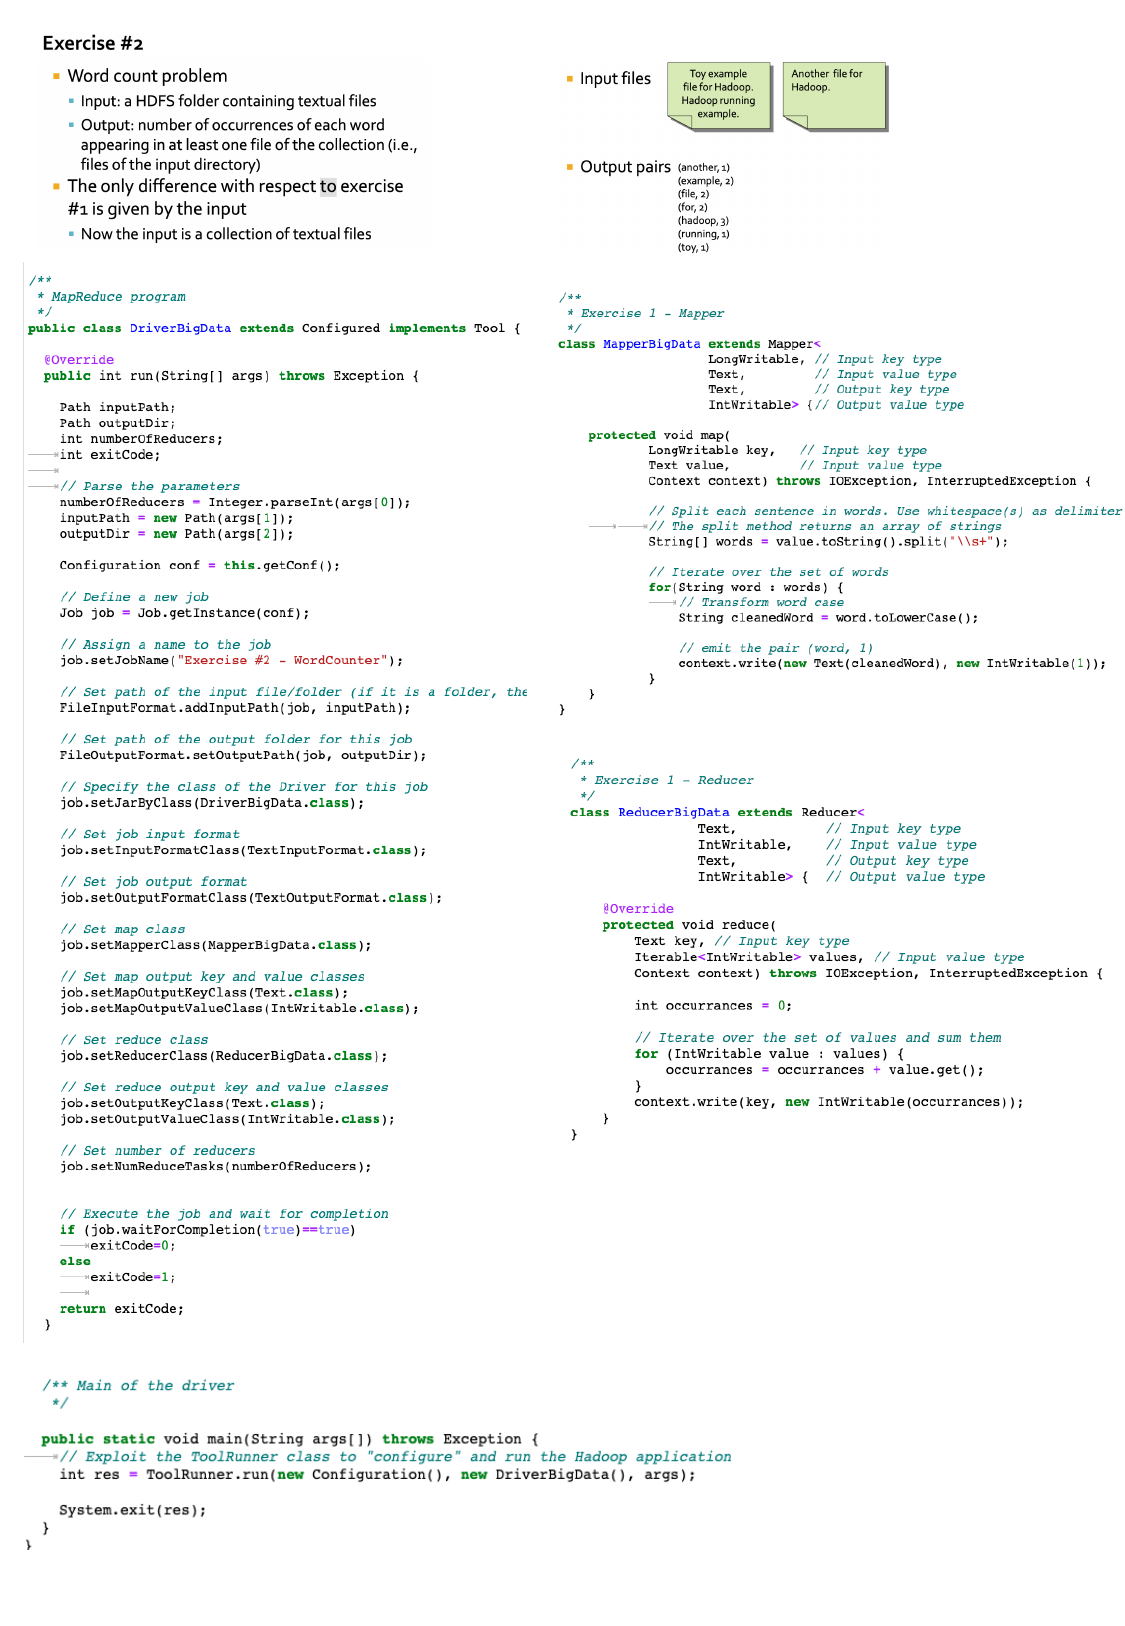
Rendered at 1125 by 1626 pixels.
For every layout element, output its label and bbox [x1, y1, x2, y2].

picture [22, 1362, 735, 1550]
picture [568, 745, 1112, 1150]
picture [561, 55, 896, 263]
picture [22, 262, 527, 1343]
picture [37, 58, 430, 251]
picture [37, 31, 146, 56]
picture [556, 282, 1123, 724]
